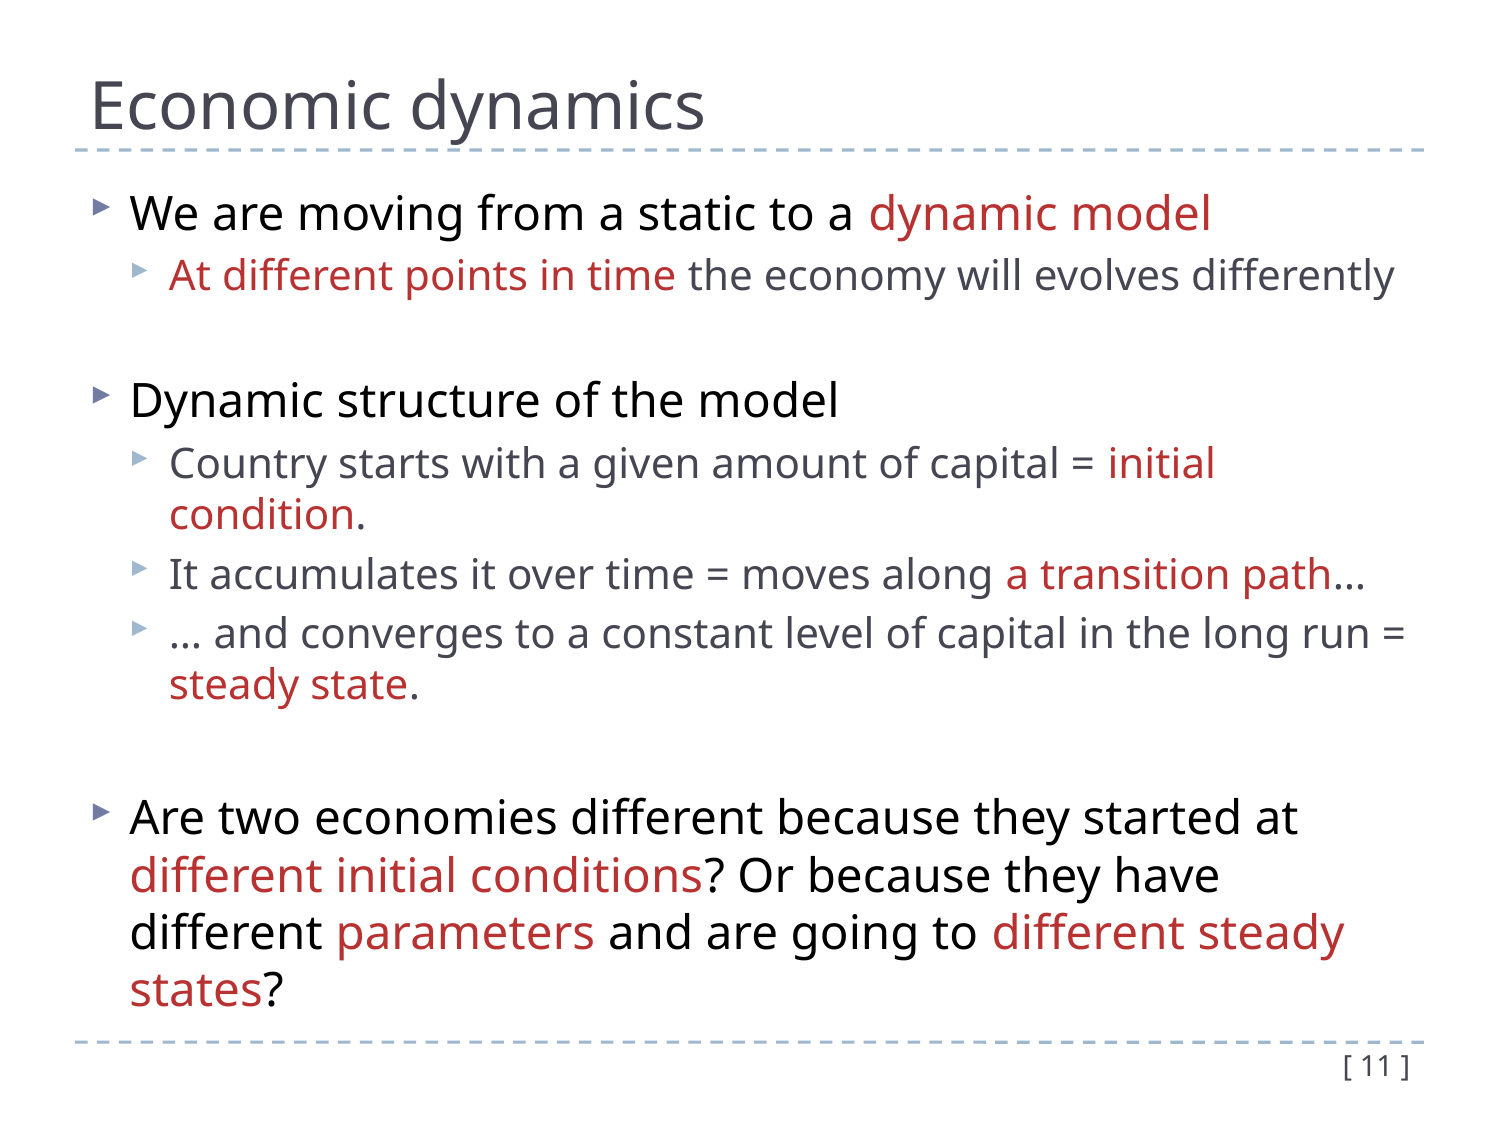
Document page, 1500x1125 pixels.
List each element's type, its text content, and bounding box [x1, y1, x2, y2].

list We are moving from a static to a dynamic model At different points in time the economy will evolves differently Dynamic structure of the model Country starts with a given amount of capital = initial condition. It accumulates it over time = moves along a transition path… … and converges to a constant level of capital in the long run = steady state. Are two economies different because they started at different initial conditions? Or because they have different parameters and are going to different steady states? [75, 174, 1425, 1025]
title Economic dynamics [75, 24, 1425, 150]
slide_number [ 11 ] [1100, 1040, 1425, 1100]
